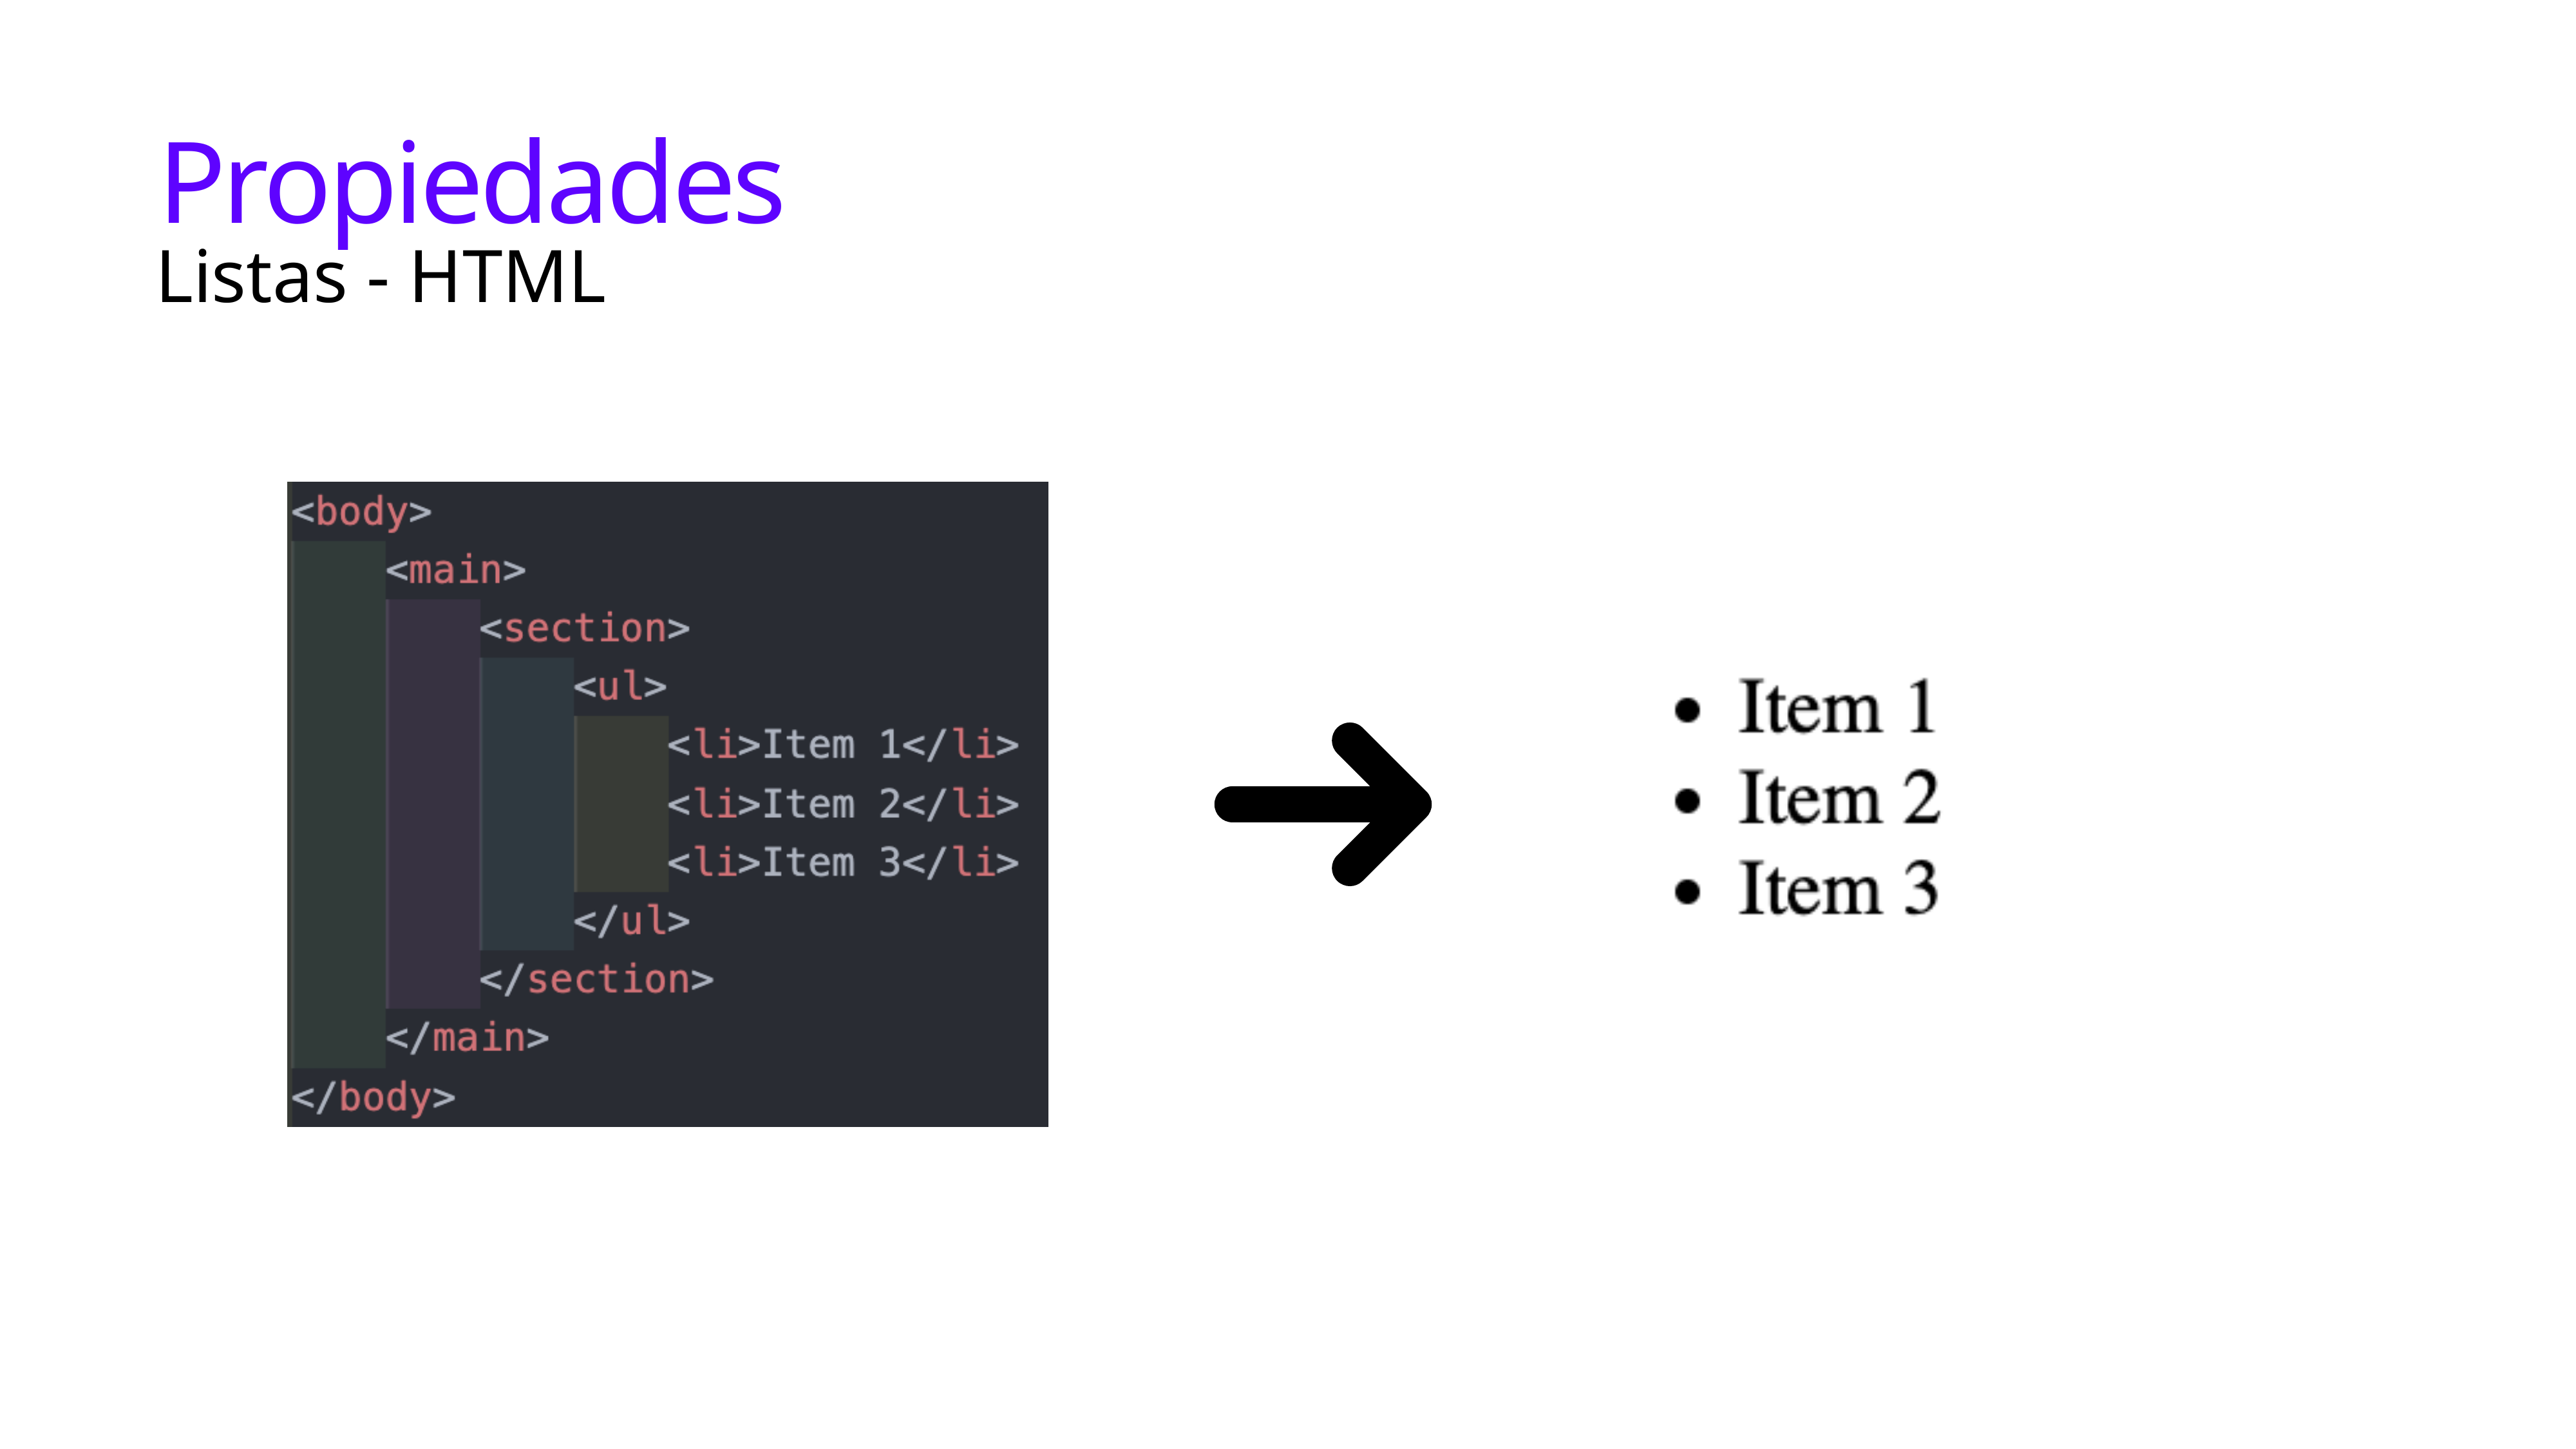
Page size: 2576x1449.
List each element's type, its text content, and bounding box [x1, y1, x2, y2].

list Listas - HTML [0, 223, 891, 332]
text_box [1214, 722, 1432, 887]
picture [287, 482, 1049, 1127]
title Propiedades [0, 86, 983, 251]
picture [1597, 608, 2039, 1001]
